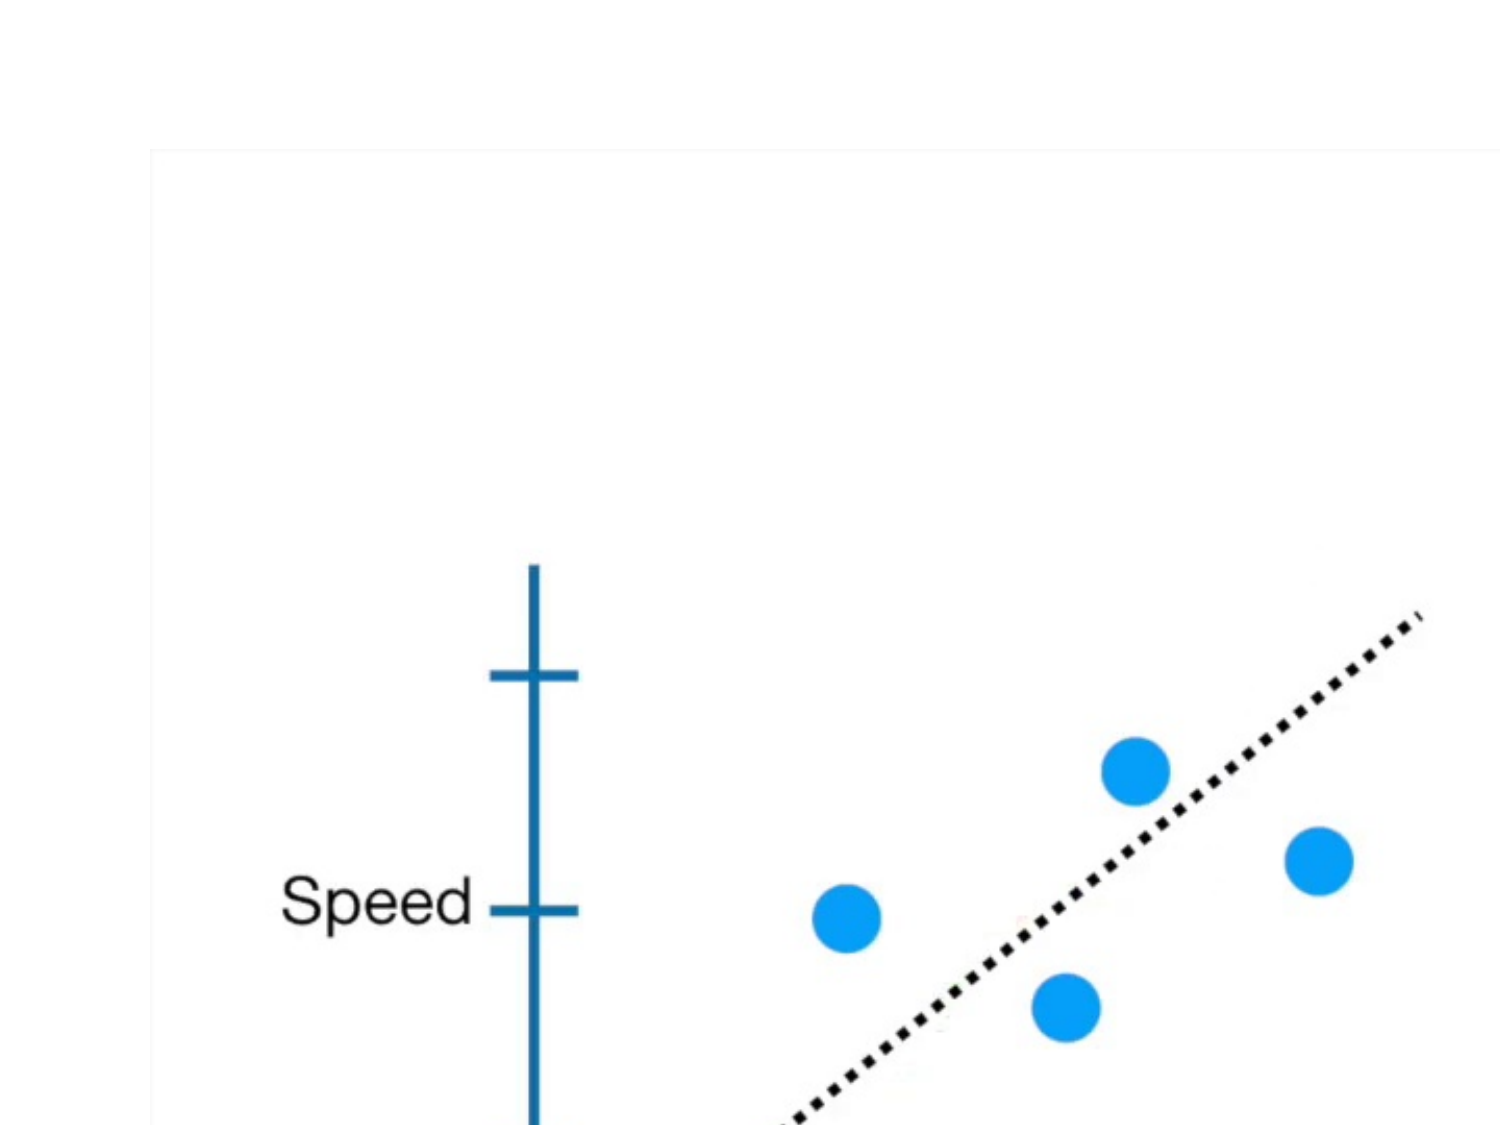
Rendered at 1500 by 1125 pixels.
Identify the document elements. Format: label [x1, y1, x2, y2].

picture [149, 149, 1500, 1125]
